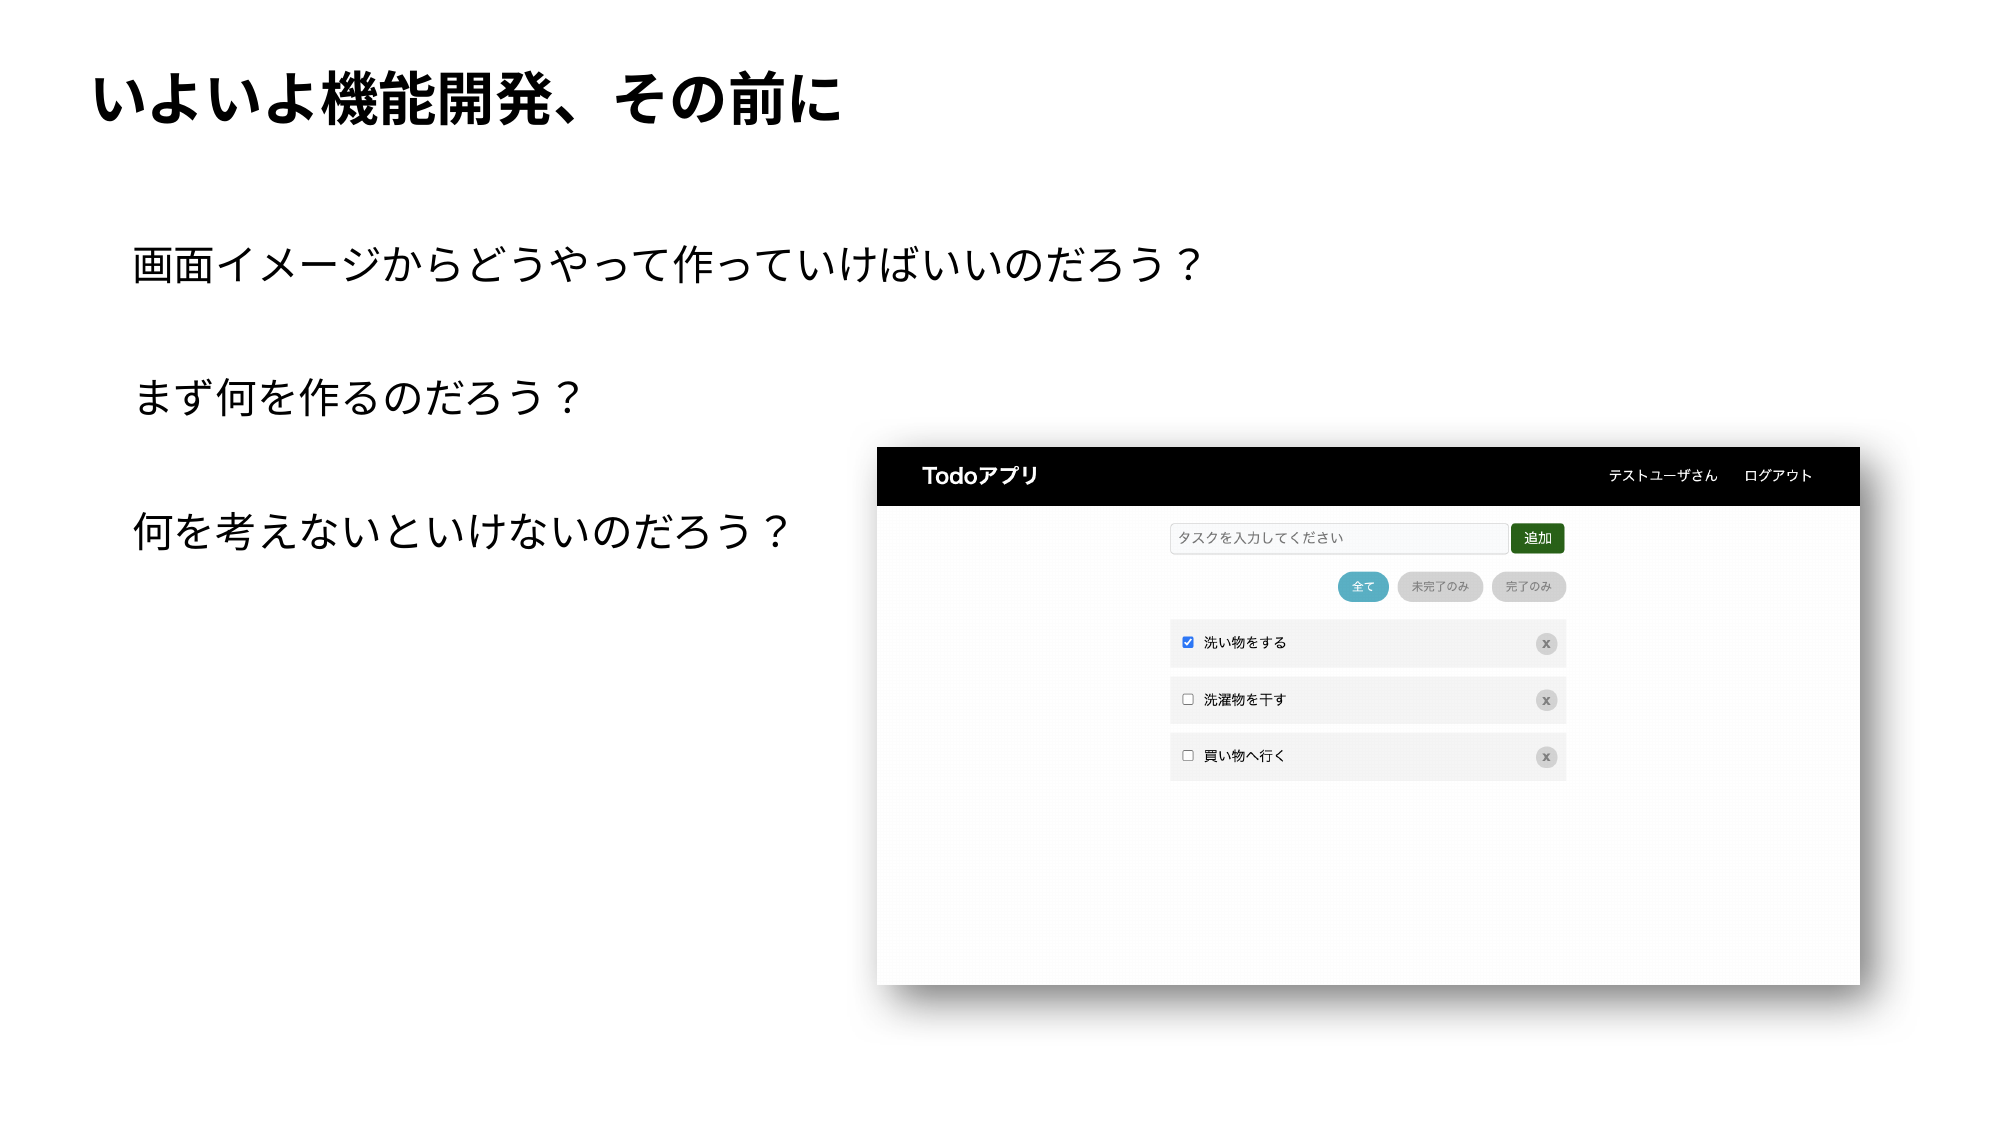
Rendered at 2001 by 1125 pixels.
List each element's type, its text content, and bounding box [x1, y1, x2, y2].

picture [877, 447, 1860, 985]
text_box 画面イメージからどうやって作っていけばいいのだろう？ まず何を作るのだろう？ 何を考えないといけないのだろう？ [117, 214, 1904, 630]
text_box いよいよ機能開発、その前に [74, 54, 1454, 140]
